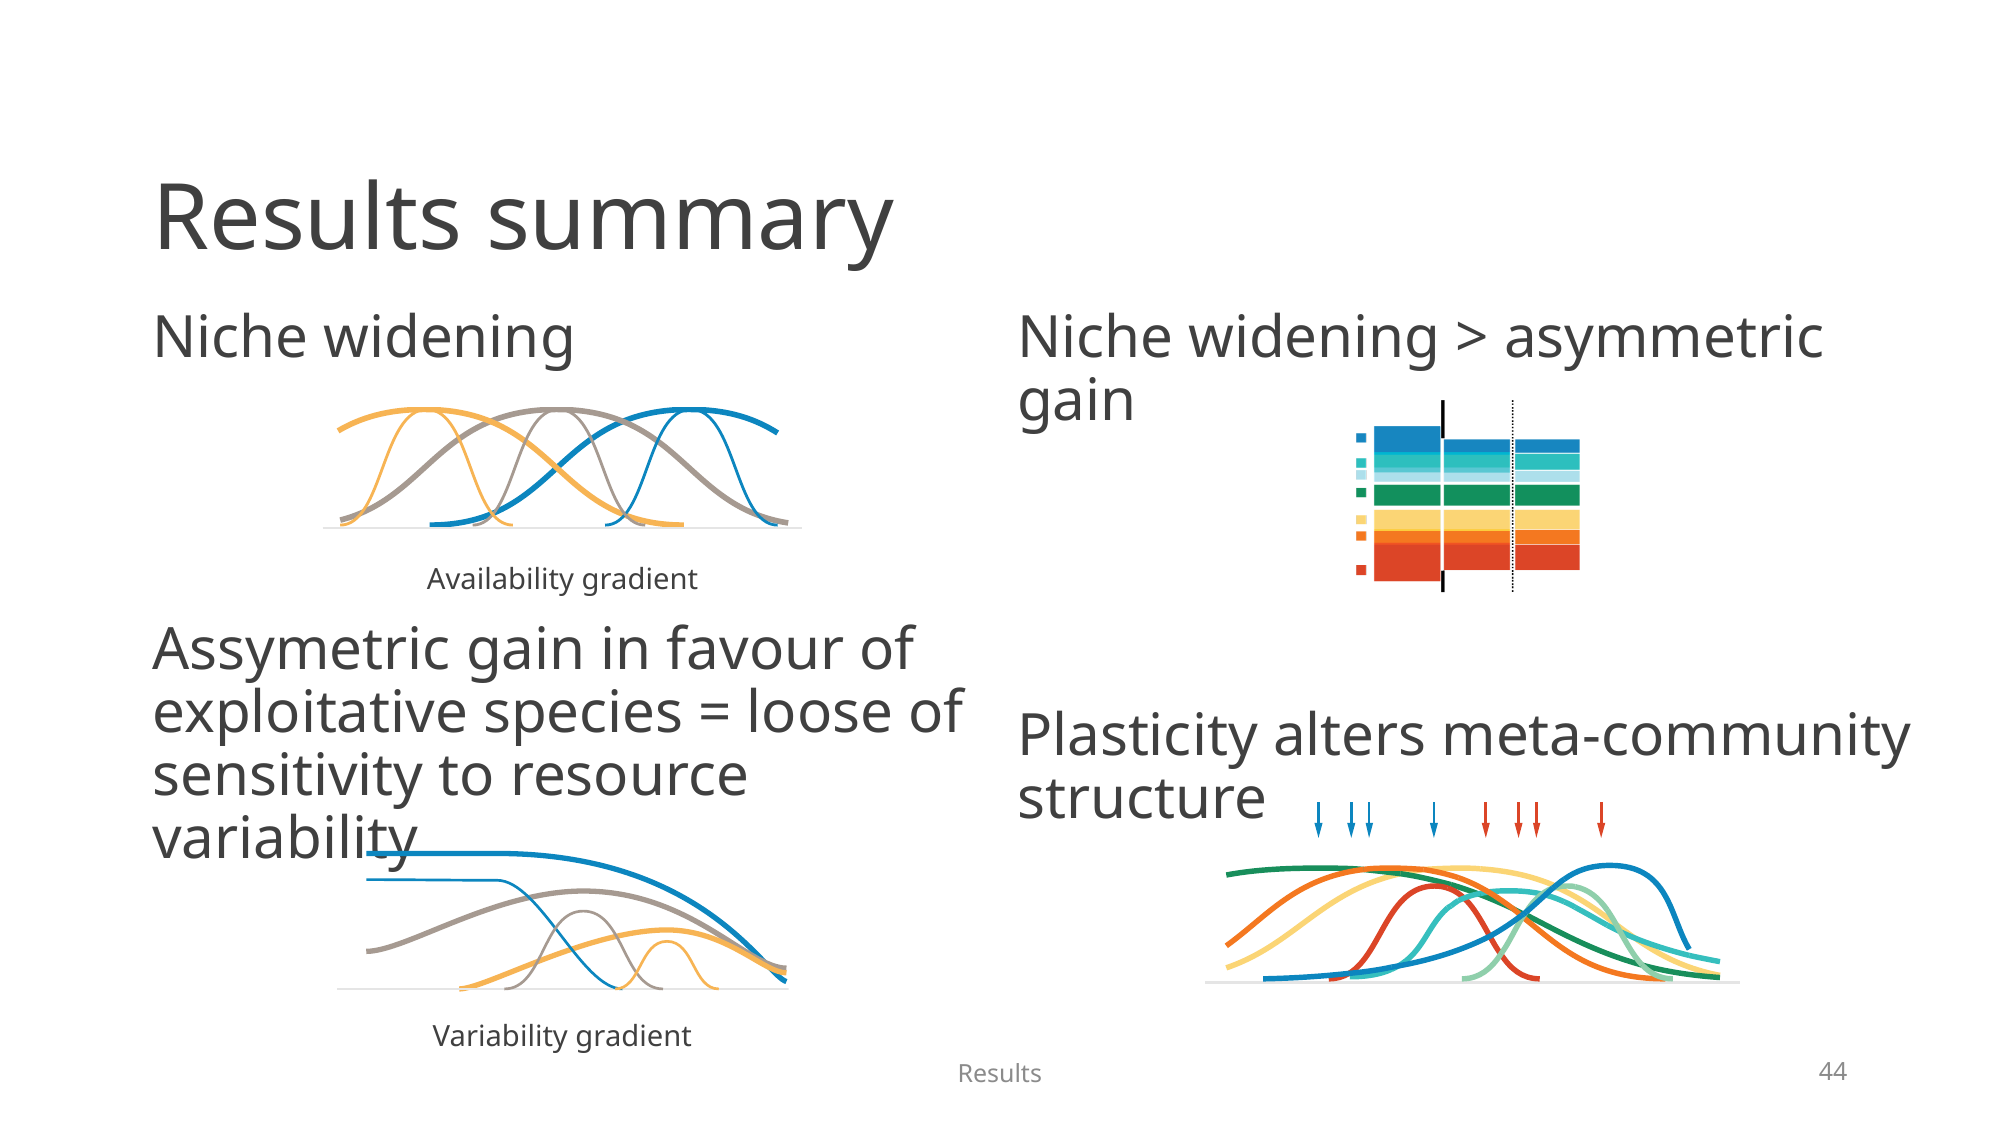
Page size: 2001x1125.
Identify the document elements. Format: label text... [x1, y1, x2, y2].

text_box Availability gradient [412, 552, 713, 603]
title Results summary [137, 59, 1863, 278]
text_box Variability gradient [417, 1010, 707, 1060]
picture [1205, 802, 1767, 997]
list Niche widening Assymetric gain in favour of exploitative species = loose of sensitivity to resource variability [137, 299, 988, 1014]
picture [322, 407, 803, 530]
picture [1337, 387, 1580, 604]
footer Results [662, 1042, 1338, 1103]
slide_number 44 [1412, 1042, 1863, 1103]
picture [336, 850, 789, 992]
list Niche widening > asymmetric gain Plasticity alters meta-community structure [1001, 299, 1933, 1014]
